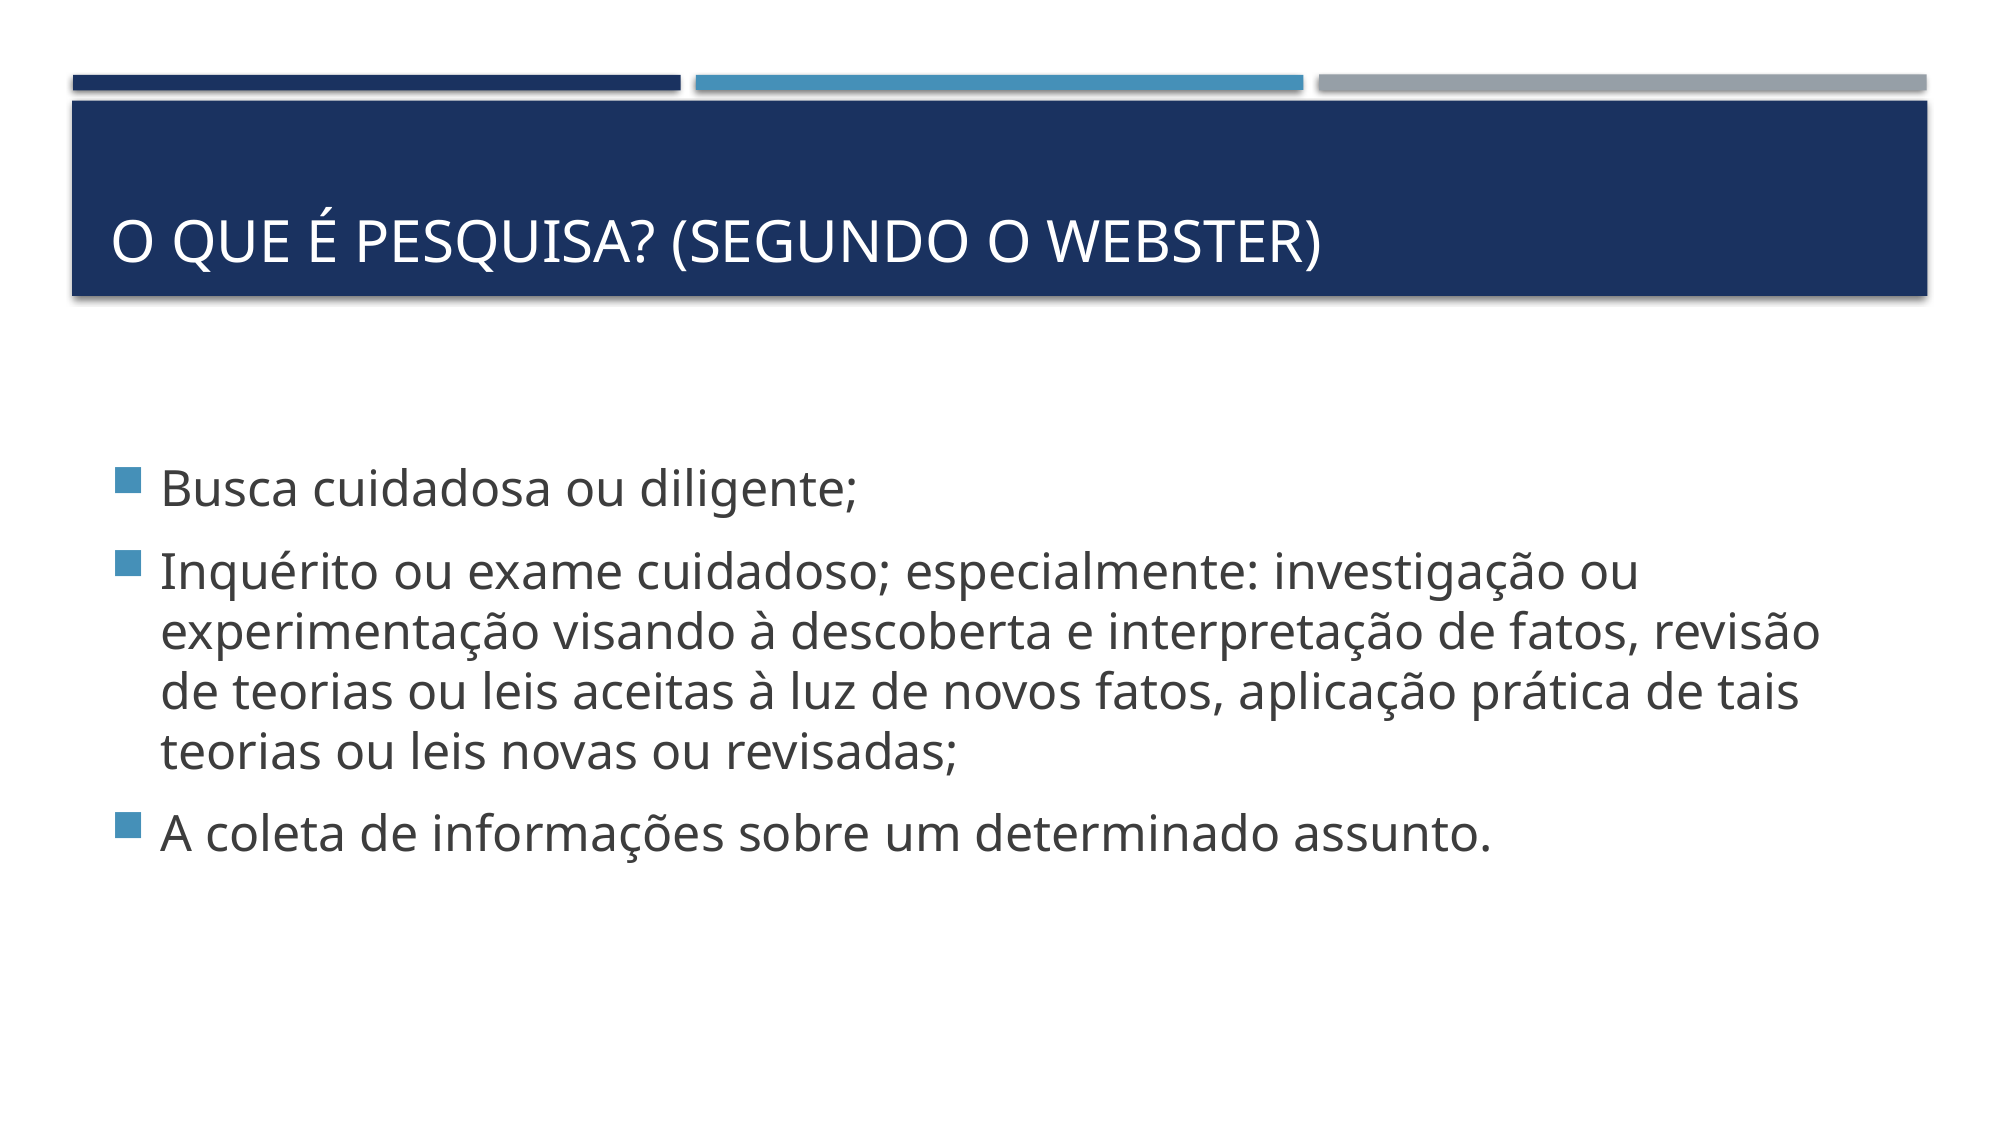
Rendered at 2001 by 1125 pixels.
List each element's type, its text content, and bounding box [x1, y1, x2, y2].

title O que é pesquisa? (Segundo o Webster) [95, 115, 1905, 282]
list Busca cuidadosa ou diligente; Inquérito ou exame cuidadoso; especialmente: investigação ou experimentação visando à descoberta e interpretação de fatos, revisão de teorias ou leis aceitas à luz de novos fatos, aplicação prática de tais teorias ou leis novas ou revisadas; A coleta de informações sobre um determinado assunto. [95, 357, 1905, 962]
